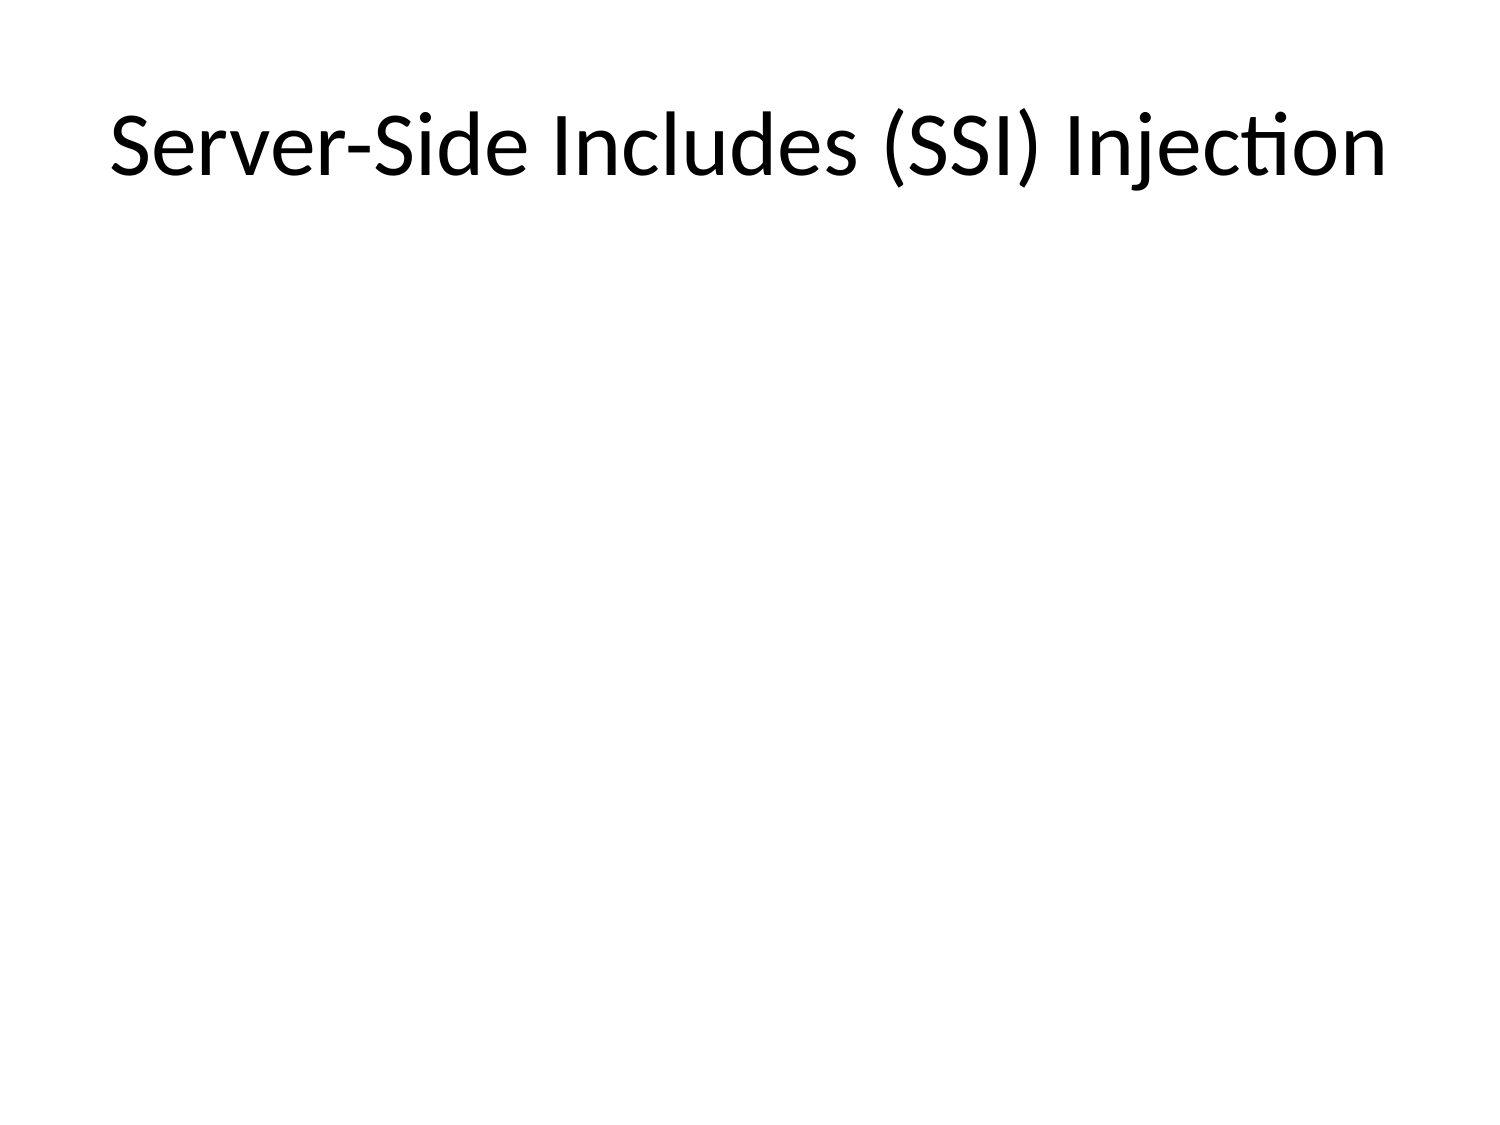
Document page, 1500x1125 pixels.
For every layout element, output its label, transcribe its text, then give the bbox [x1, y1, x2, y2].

title Server-Side Includes (SSI) Injection [75, 45, 1425, 233]
